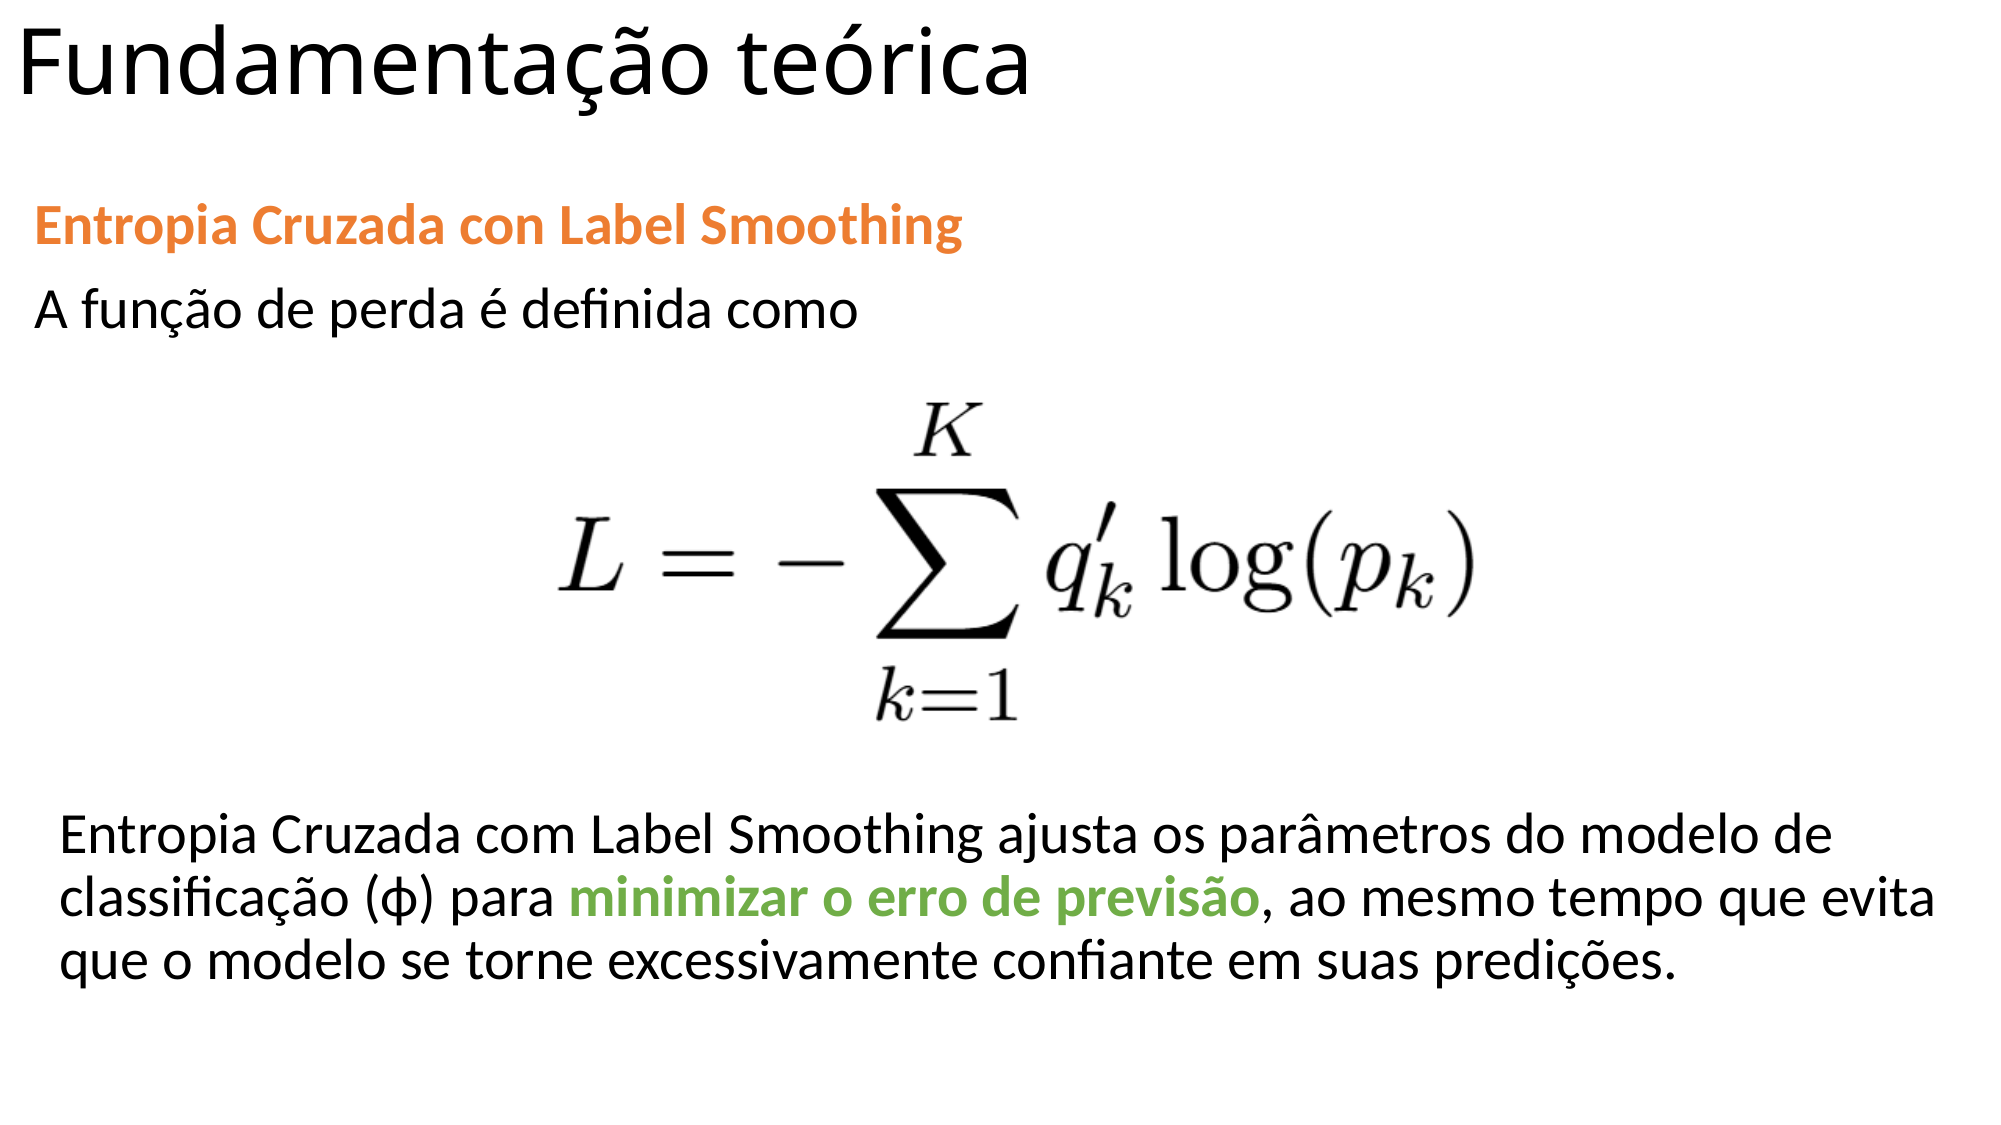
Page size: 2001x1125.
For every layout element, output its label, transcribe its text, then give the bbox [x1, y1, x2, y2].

text_box Entropia Cruzada com Label Smoothing ajusta os parâmetros do modelo de classificação (ϕ) para minimizar o erro de previsão, ao mesmo tempo que evita que o modelo se torne excessivamente confiante em suas predições. [44, 795, 1976, 1025]
title Fundamentação teórica [0, 0, 1713, 130]
list Entropia Cruzada con Label Smoothing A função de perda é definida como [19, 186, 1951, 416]
picture [478, 352, 1522, 772]
